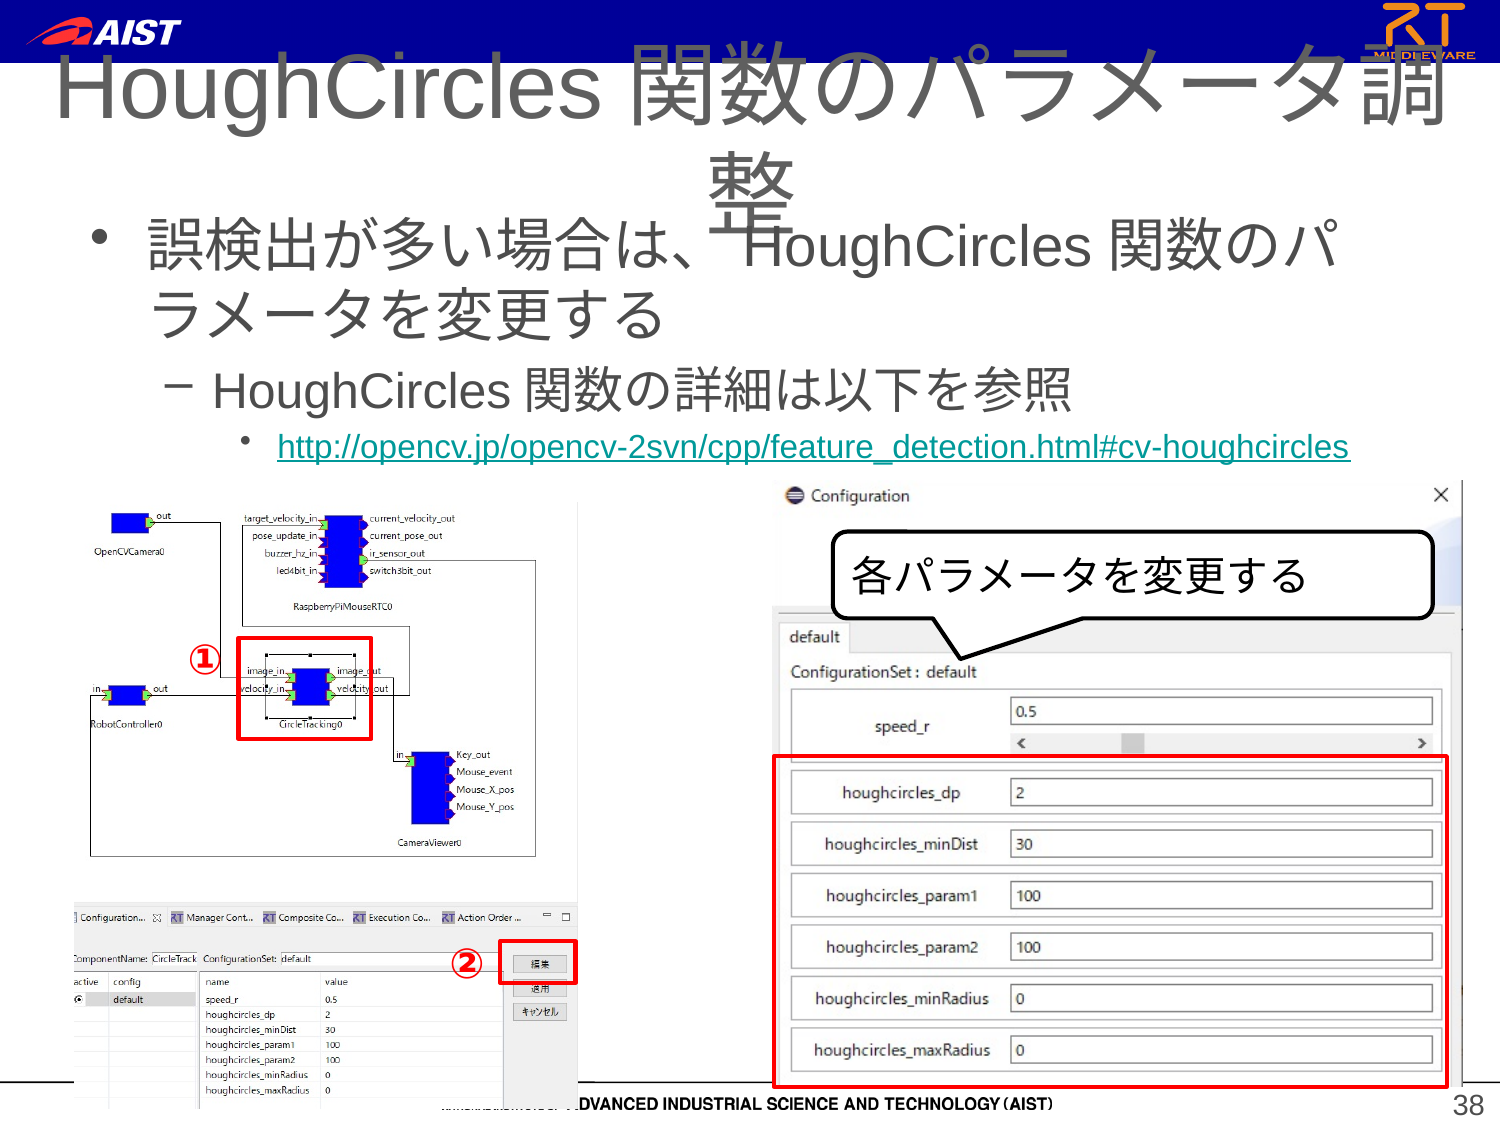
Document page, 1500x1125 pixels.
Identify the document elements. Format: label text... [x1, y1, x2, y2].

slide_number 38 [1149, 1078, 1500, 1125]
list 誤検出が多い場合は、HoughCircles関数のパラメータを変更する HoughCircles関数の詳細は以下を参照 http://opencv.jp/opencv-2svn/cpp/feature_detection.html#cv-houghcircles [74, 200, 1393, 885]
picture [0, 0, 1500, 63]
picture [74, 502, 1052, 1110]
text_box HoughCircles関数のパラメータ調整 [29, 66, 1474, 208]
picture [771, 480, 1463, 1087]
